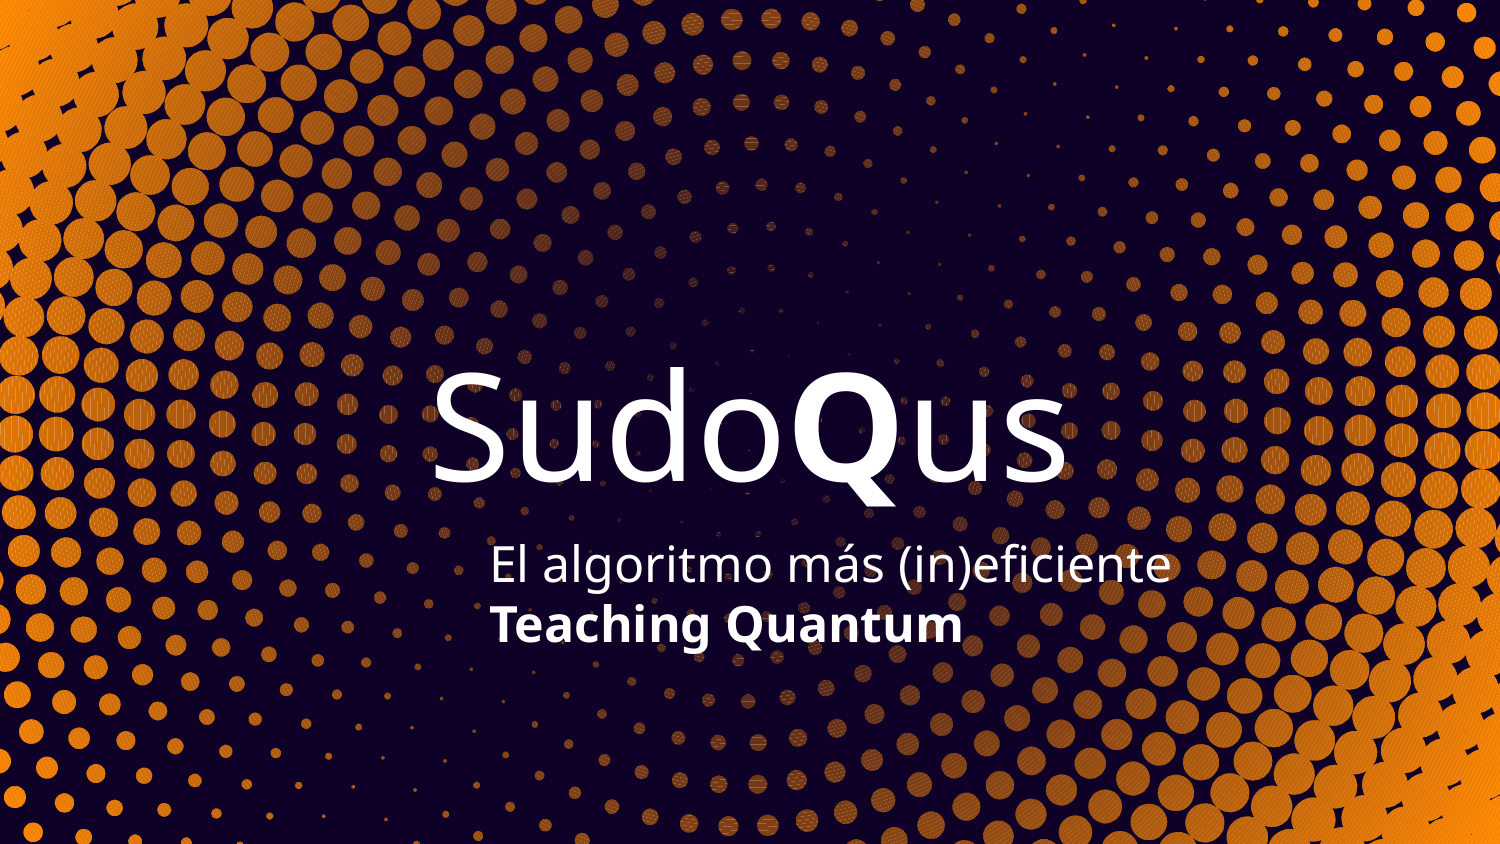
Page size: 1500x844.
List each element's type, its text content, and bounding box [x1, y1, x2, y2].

text_box El algoritmo más (in)eficiente Teaching Quantum [474, 516, 1220, 641]
text_box SudoQus [211, 326, 1289, 517]
